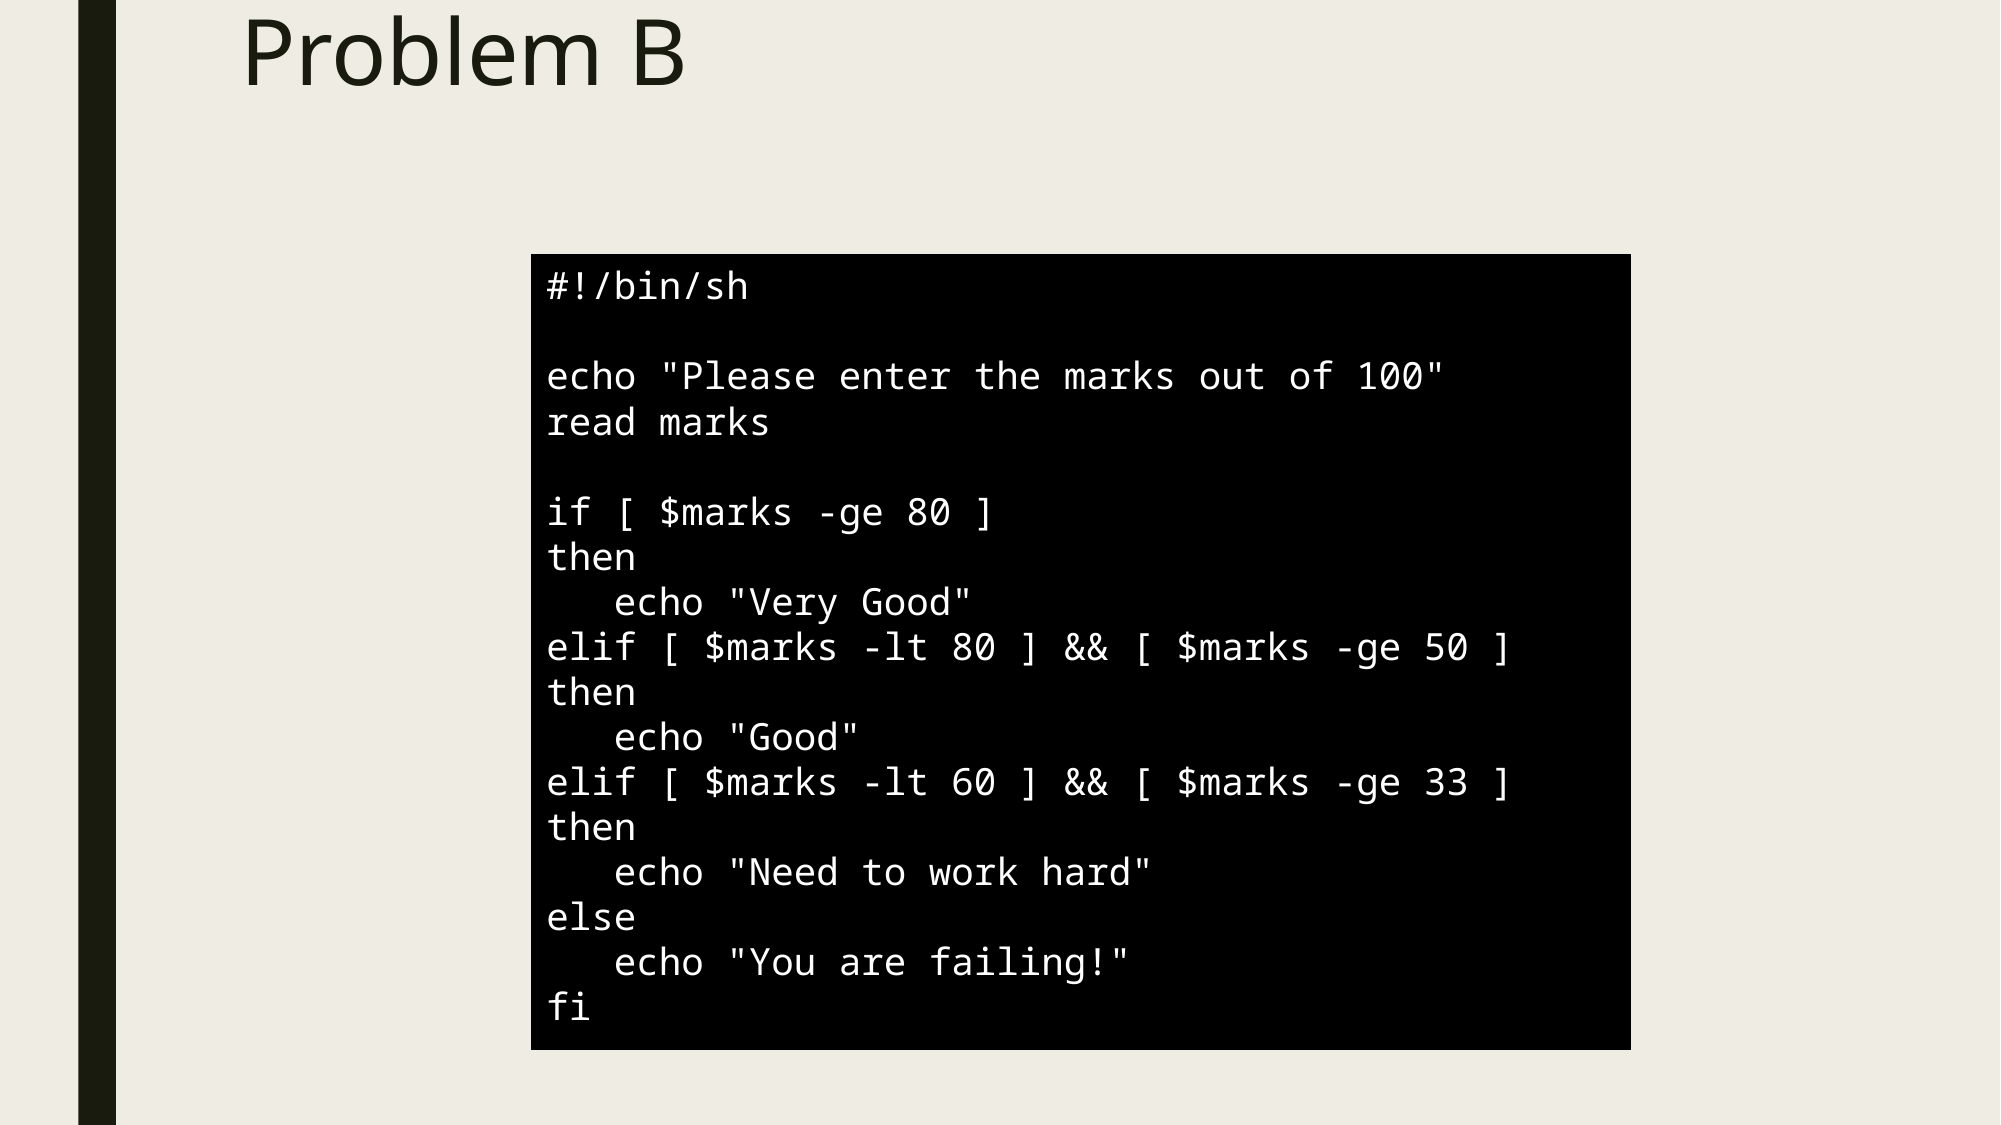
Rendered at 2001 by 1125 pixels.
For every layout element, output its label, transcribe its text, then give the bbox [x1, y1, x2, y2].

text_box #!/bin/sh echo "Please enter the marks out of 100" read marks if [ $marks -ge 80 ] then echo "Very Good" elif [ $marks -lt 80 ] && [ $marks -ge 50 ] then echo "Good" elif [ $marks -lt 60 ] && [ $marks -ge 33 ] then echo "Need to work hard" else echo "You are failing!" fi [531, 254, 1631, 1050]
title Problem B [225, 0, 1800, 244]
